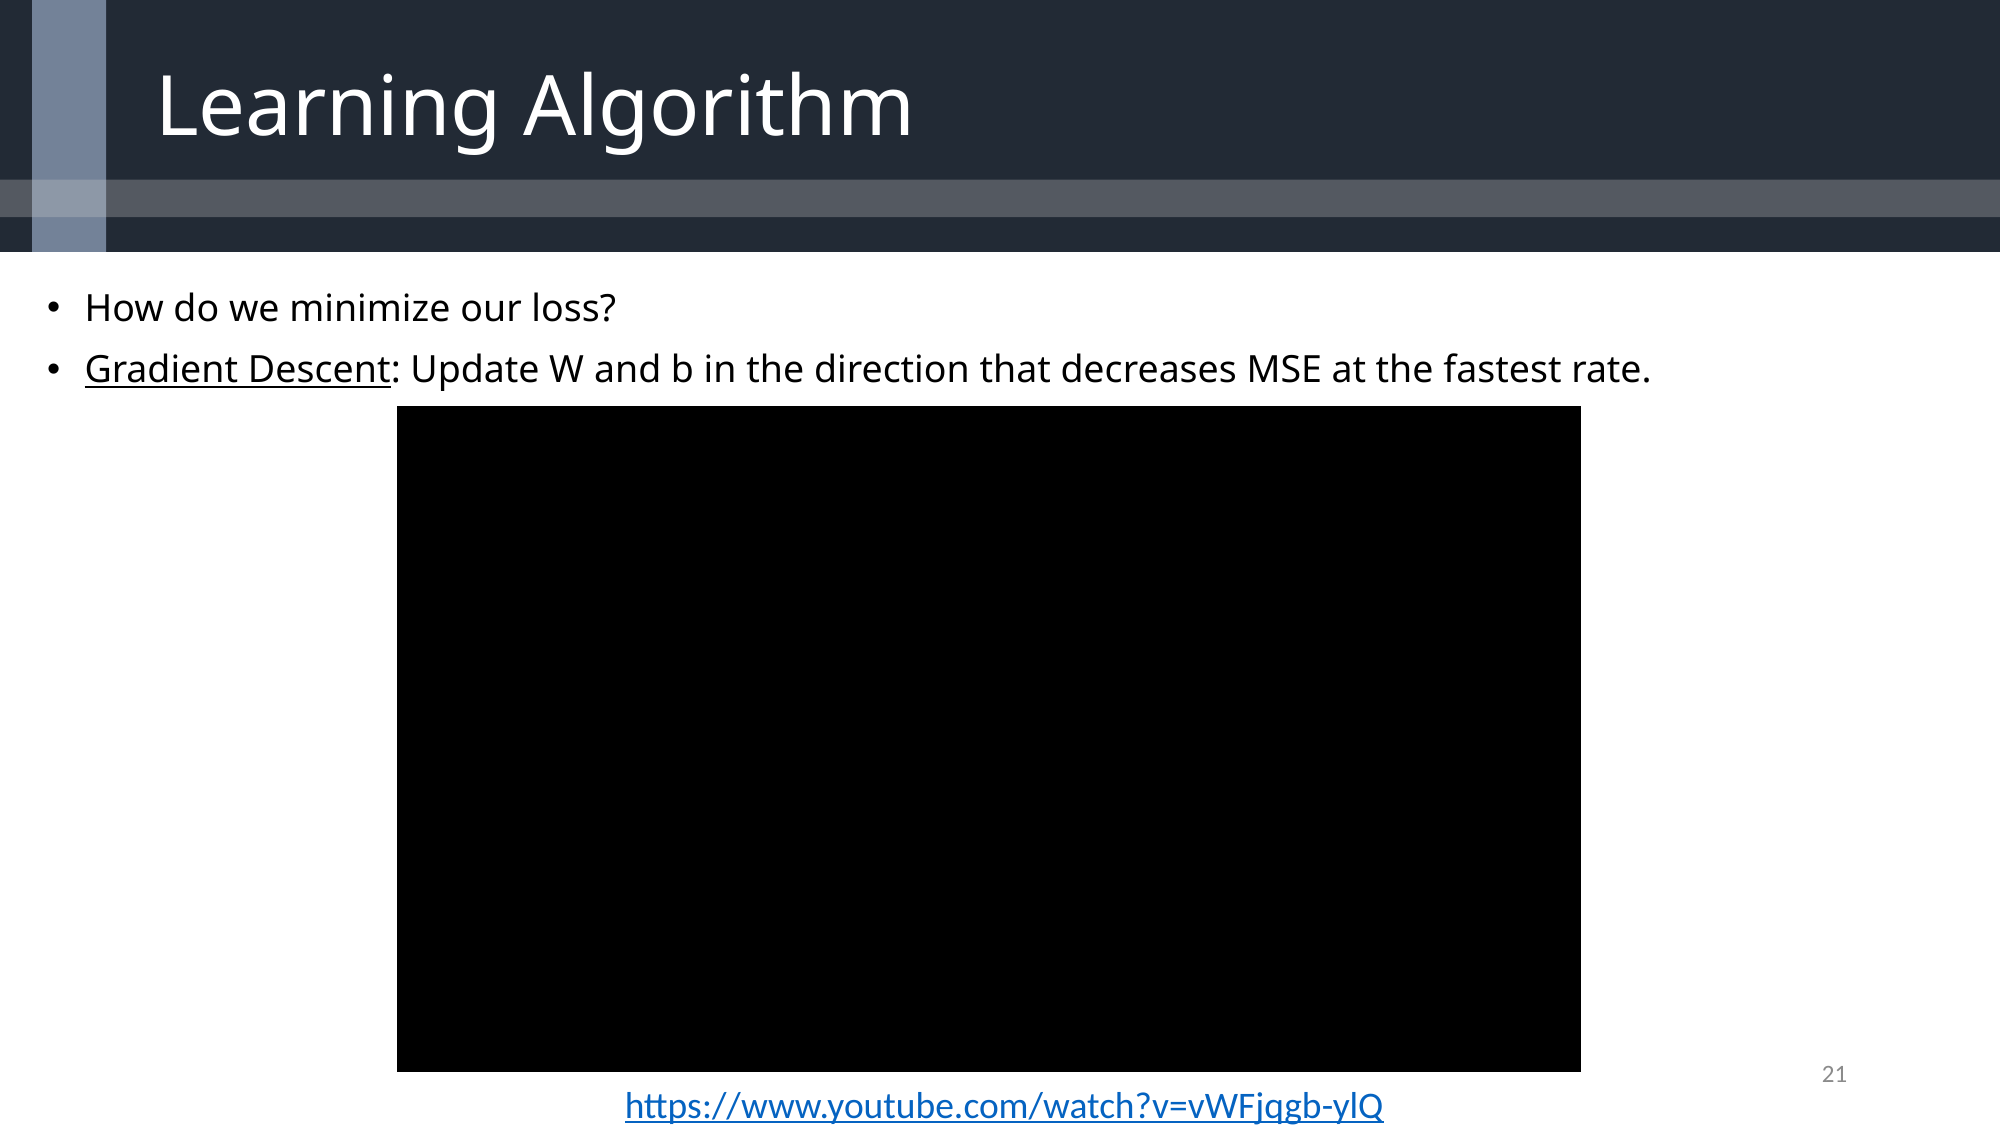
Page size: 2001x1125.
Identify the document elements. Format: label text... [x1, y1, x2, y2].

list How do we minimize our loss? Gradient Descent: Update W and b in the direction that decreases MSE at the fastest rate. https://www.youtube.com/watch?v=vWFjqgb-ylQ [32, 281, 1977, 1073]
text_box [396, 406, 1582, 1073]
text_box [0, 218, 31, 253]
text_box [0, 0, 31, 178]
slide_number 21 [1412, 1042, 1863, 1103]
title Learning Algorithm [140, 29, 1928, 178]
text_box [31, 218, 107, 253]
text_box [0, 178, 2000, 218]
text_box [107, 0, 2000, 178]
text_box [107, 218, 2000, 253]
text_box [31, 0, 107, 178]
